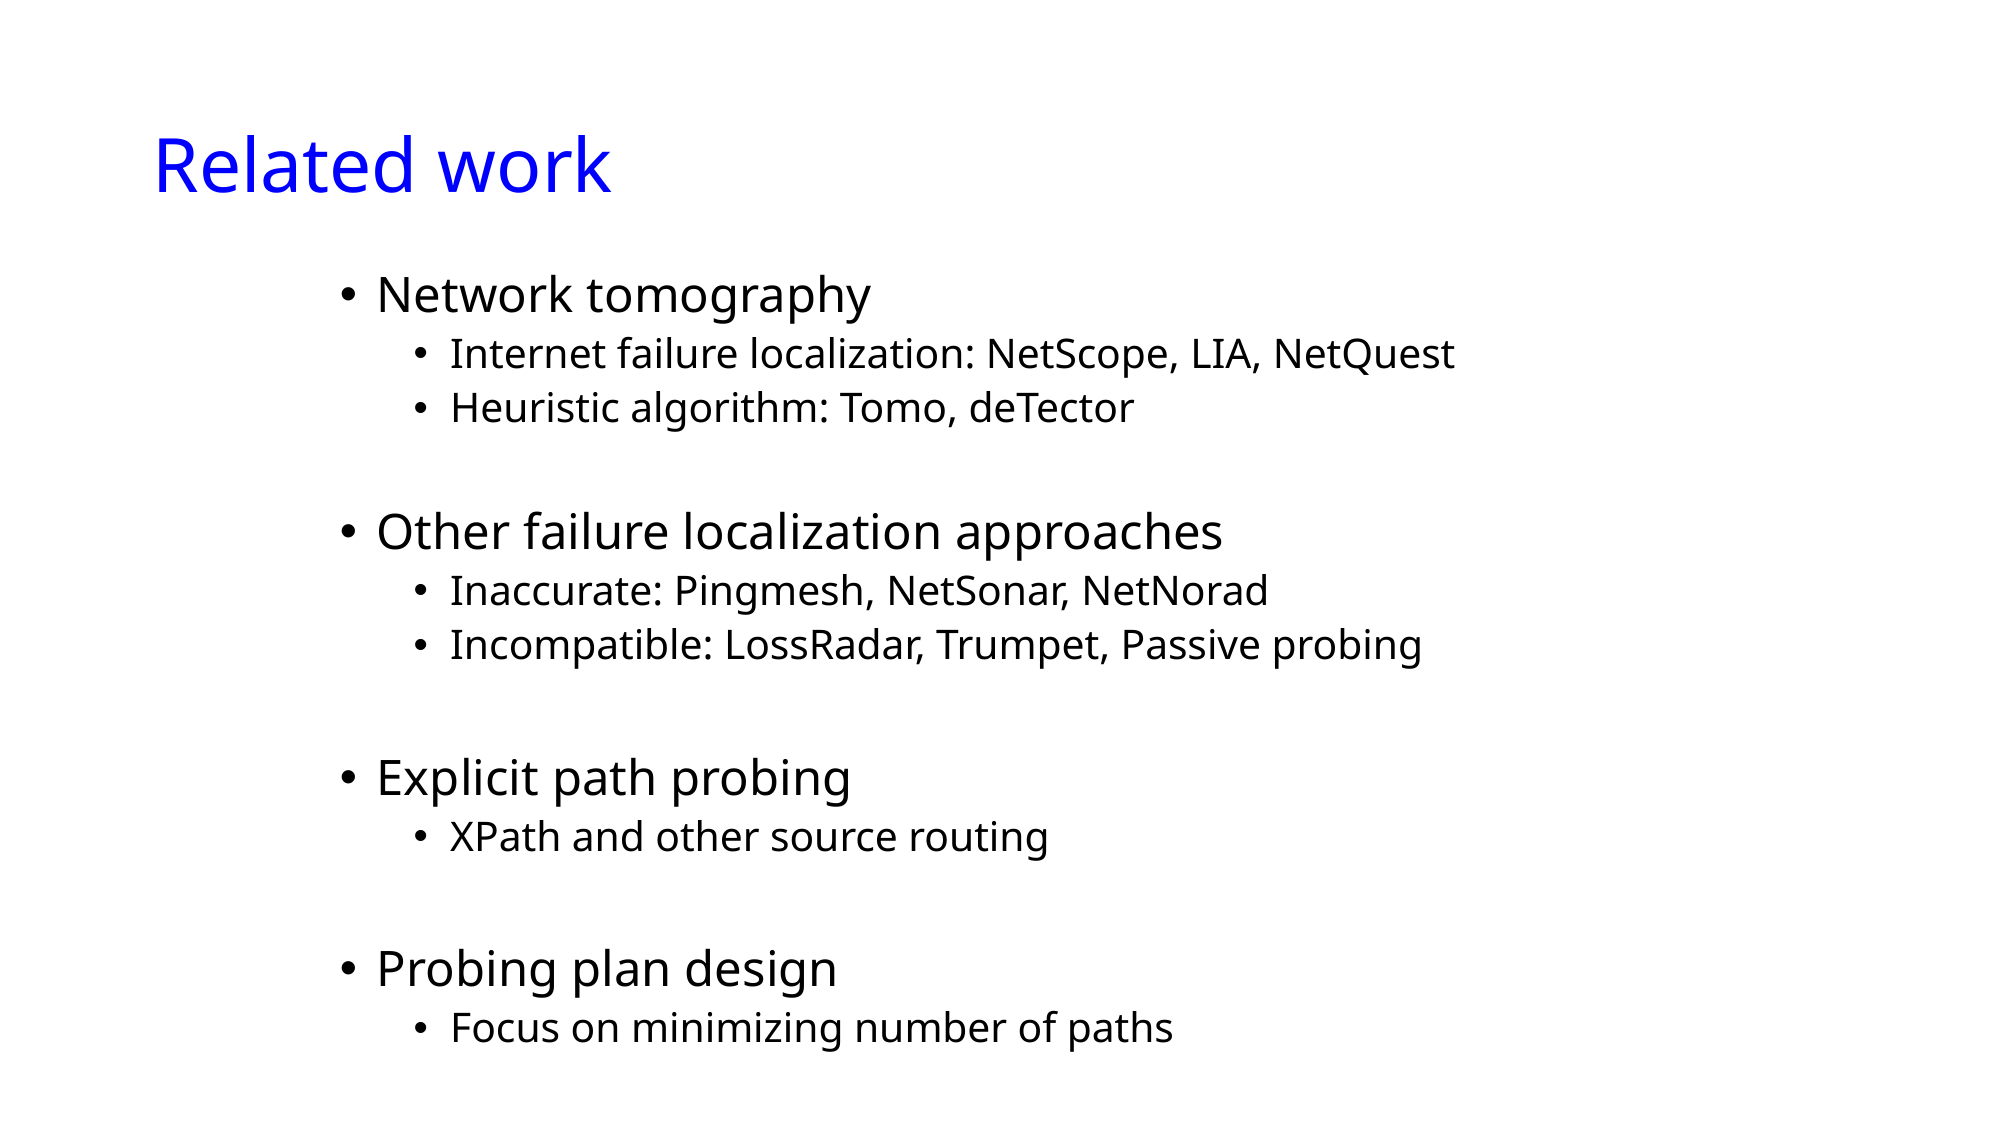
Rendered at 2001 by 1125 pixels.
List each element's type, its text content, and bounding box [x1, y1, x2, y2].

list Network tomography Internet failure localization: NetScope, LIA, NetQuest Heuristic algorithm: Tomo, deTector Other failure localization approaches Inaccurate: Pingmesh, NetSonar, NetNorad Incompatible: LossRadar, Trumpet, Passive probing Explicit path probing XPath and other source routing Probing plan design Focus on minimizing number of paths [324, 262, 1675, 1061]
title Related work [137, 59, 1863, 278]
